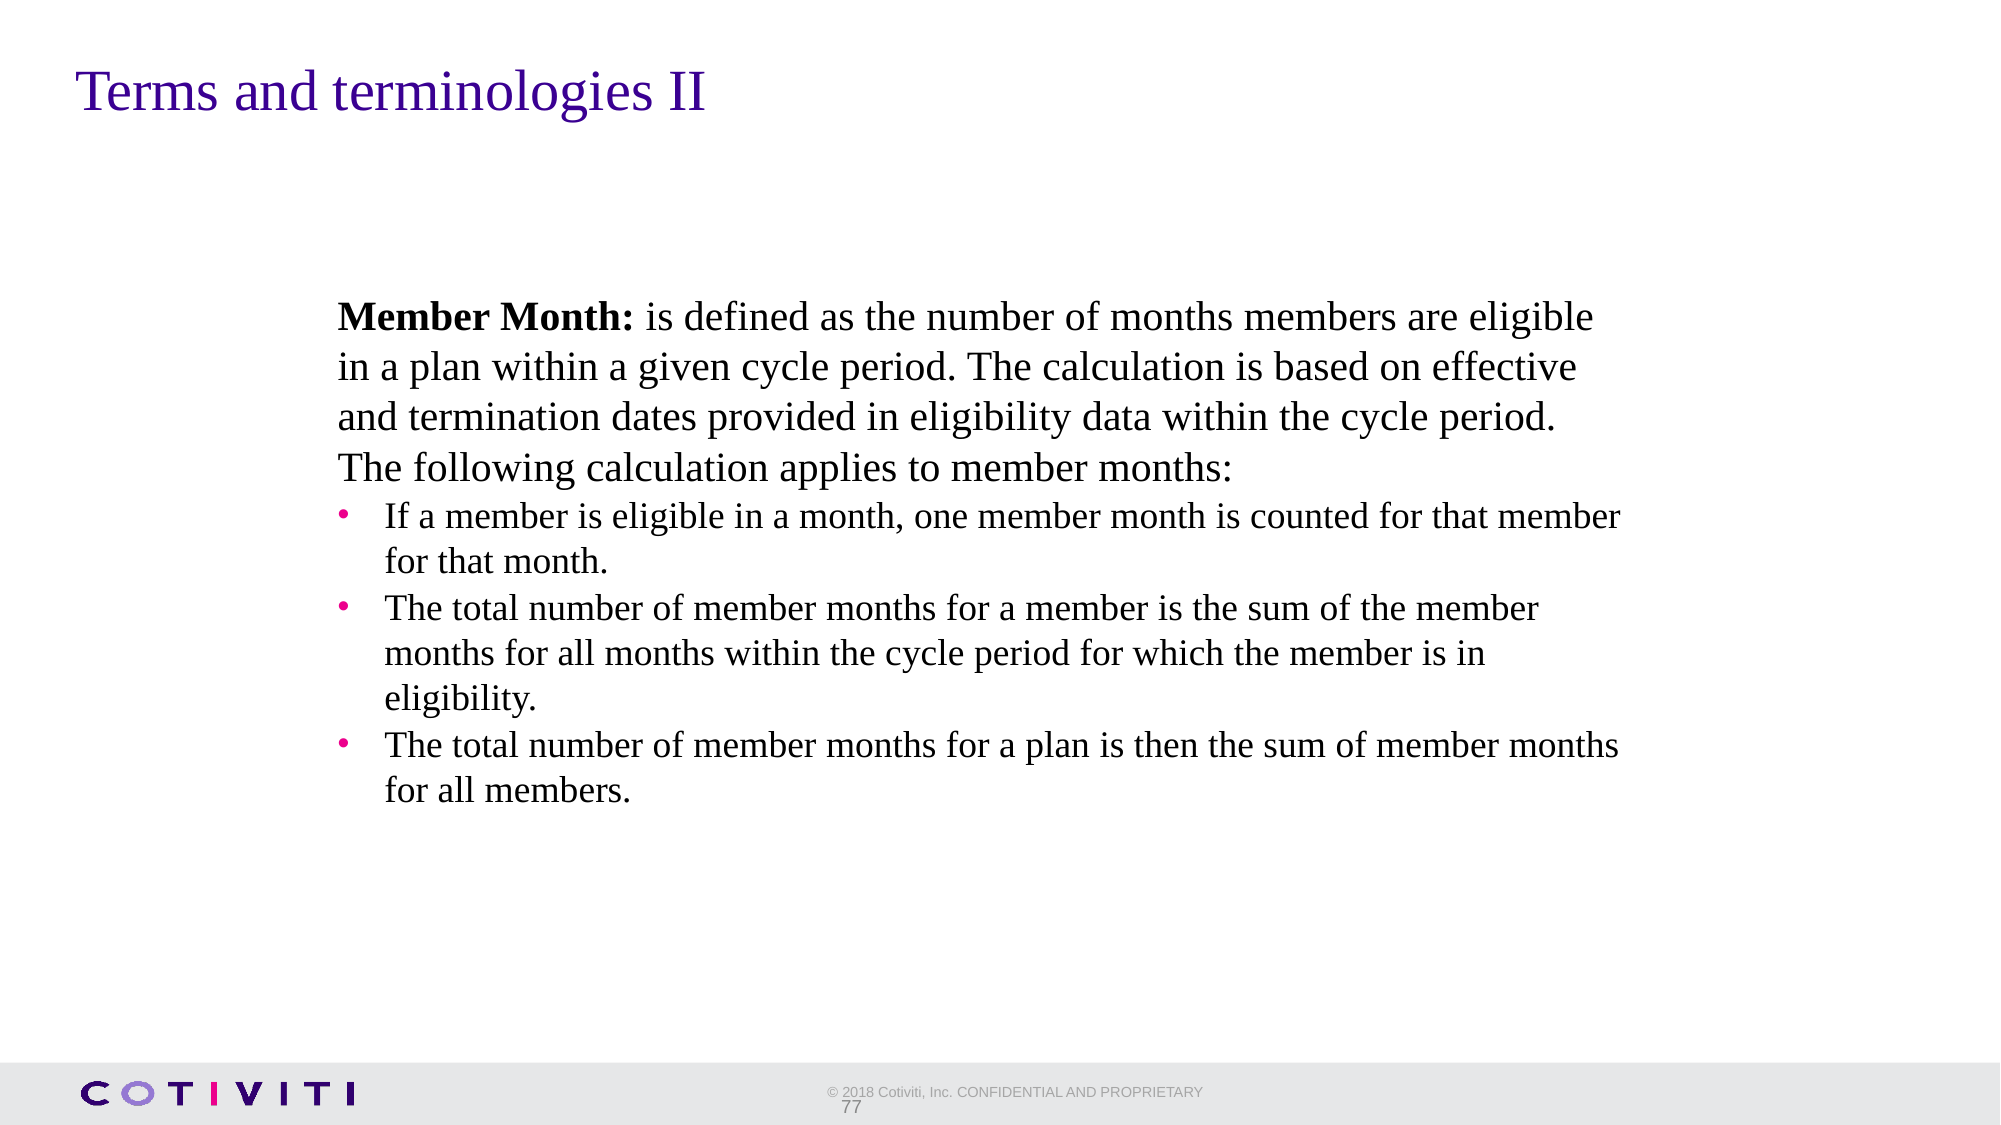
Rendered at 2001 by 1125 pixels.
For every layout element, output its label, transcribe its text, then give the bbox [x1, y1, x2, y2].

list Member Month: is defined as the number of months members are eligible in a plan within a given cycle period. The calculation is based on effective and termination dates provided in eligibility data within the cycle period. The following calculation applies to member months: If a member is eligible in a month, one member month is counted for that member for that month. The total number of member months for a member is the sum of the member months for all months within the cycle period for which the member is in eligibility. The total number of member months for a plan is then the sum of member months for all members. [337, 188, 1638, 1000]
slide_number 77 [841, 1083, 1119, 1125]
title Terms and terminologies II [75, 59, 1925, 210]
picture [75, 1066, 369, 1119]
